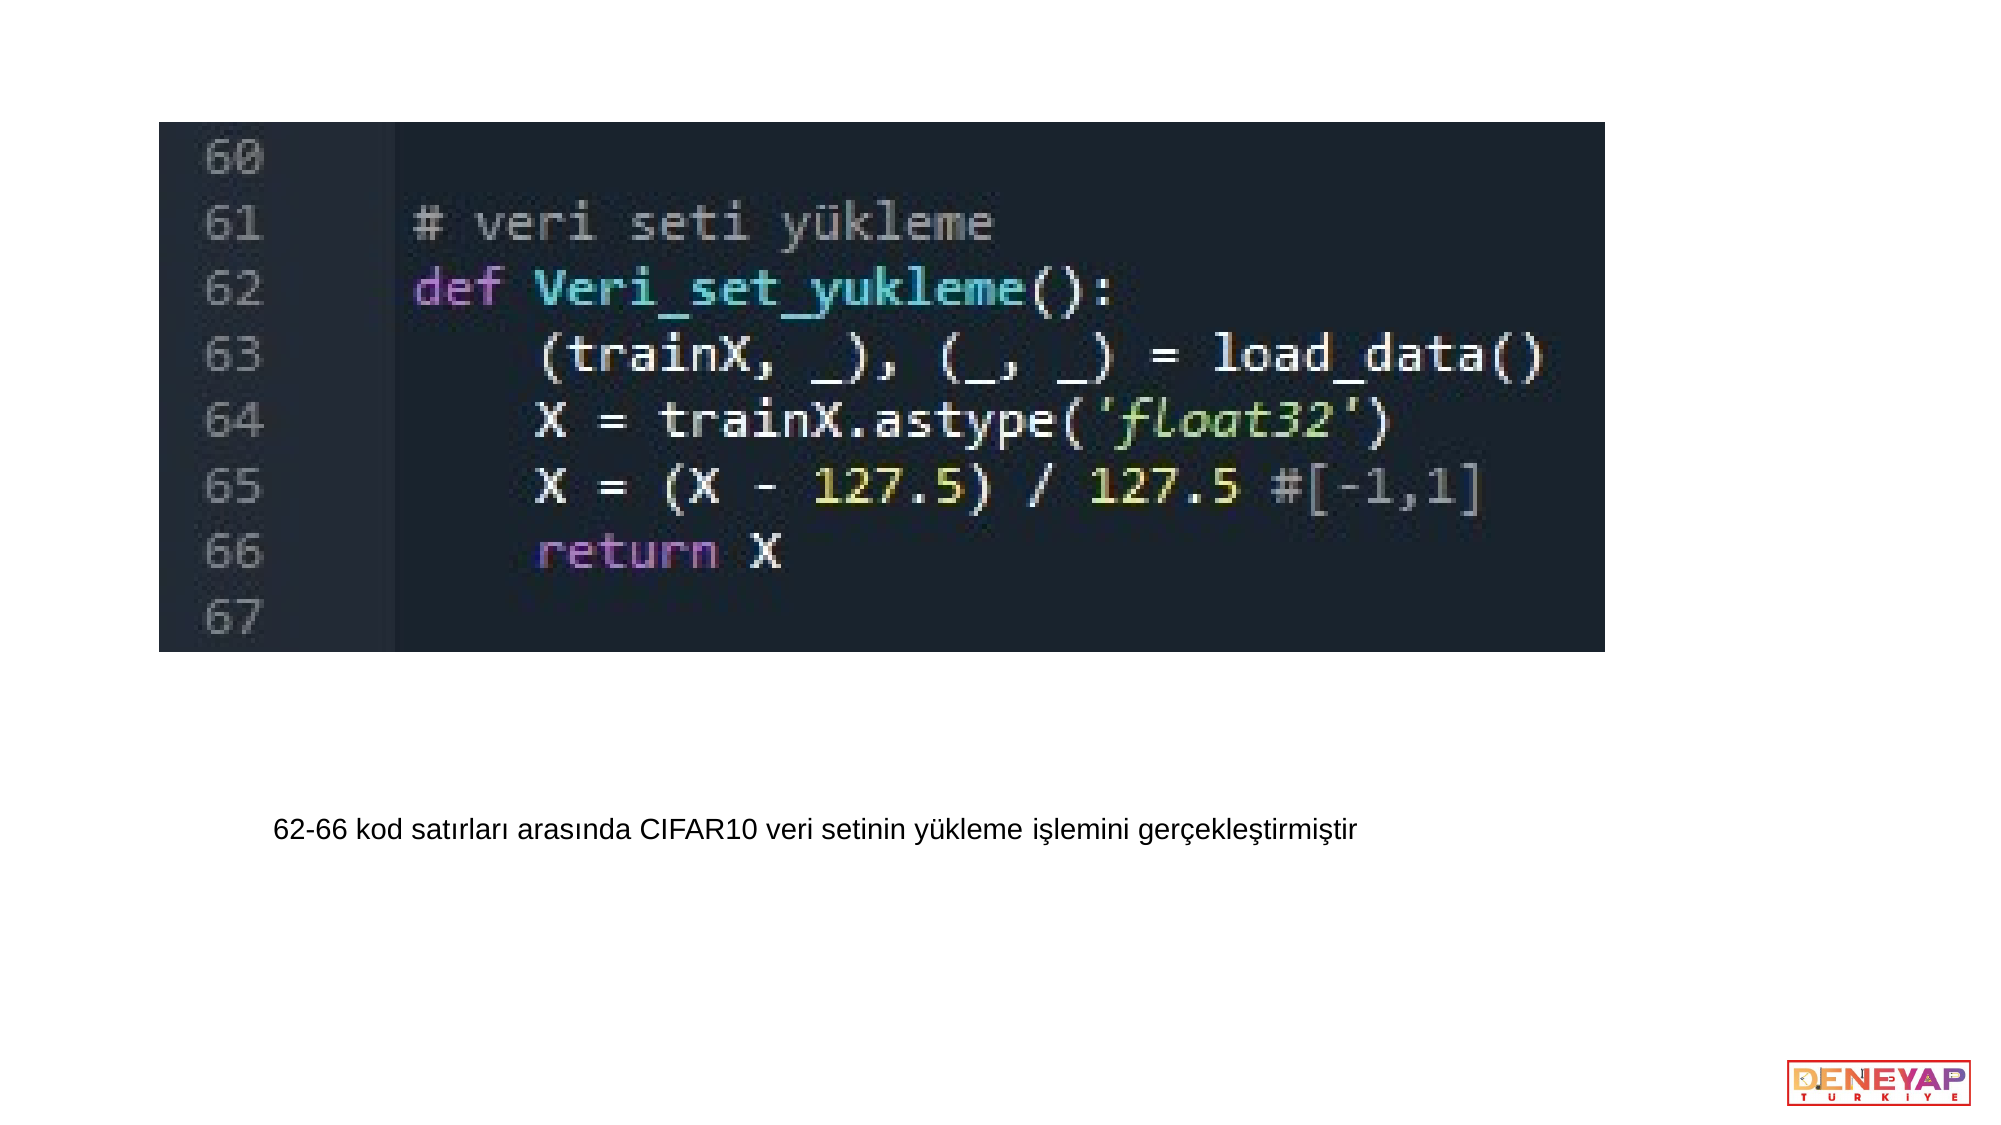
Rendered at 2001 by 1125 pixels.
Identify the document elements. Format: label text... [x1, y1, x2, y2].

text_box 62-66 kod satırları arasında CIFAR10 veri setinin yükleme işlemini gerçekleştirmiştir [258, 802, 1750, 853]
picture [1787, 1060, 1971, 1106]
picture [159, 121, 1605, 653]
